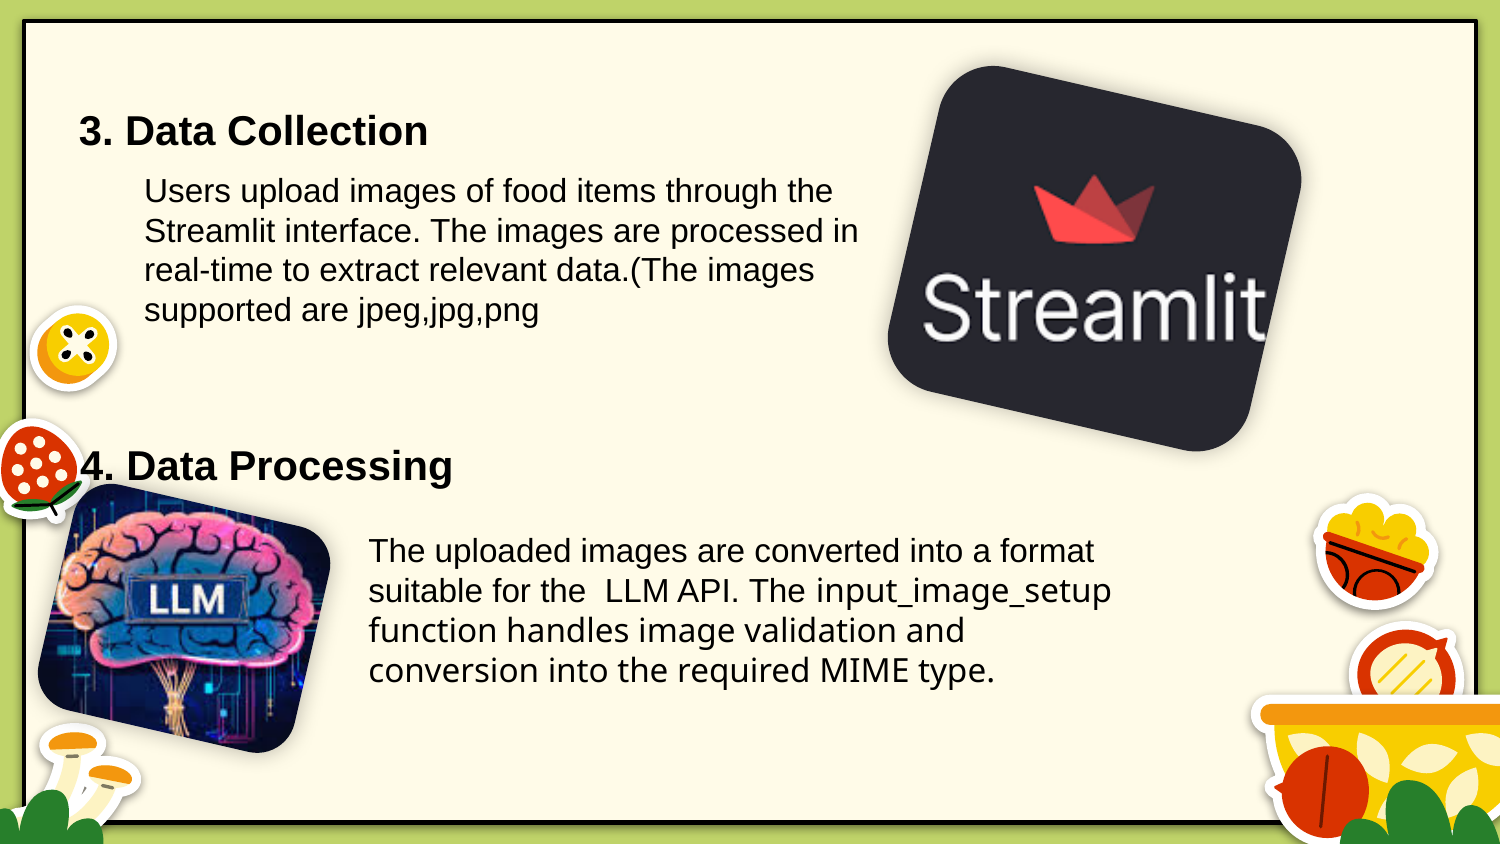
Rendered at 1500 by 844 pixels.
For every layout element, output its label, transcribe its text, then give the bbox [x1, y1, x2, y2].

text_box 3. Data Collection [63, 96, 444, 162]
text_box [1253, 495, 1500, 844]
text_box The uploaded images are converted into a format suitable for the LLM API. The input_image_setup function handles image validation and conversion into the required MIME type. [353, 521, 1154, 737]
picture [887, 65, 1302, 452]
text_box 4. Data Processing [65, 430, 1185, 511]
picture [37, 483, 331, 753]
text_box Users upload images of food items through the Streamlit interface. The images are processed in real-time to extract relevant data.(The images supported are jpeg,jpg,png [129, 116, 880, 336]
